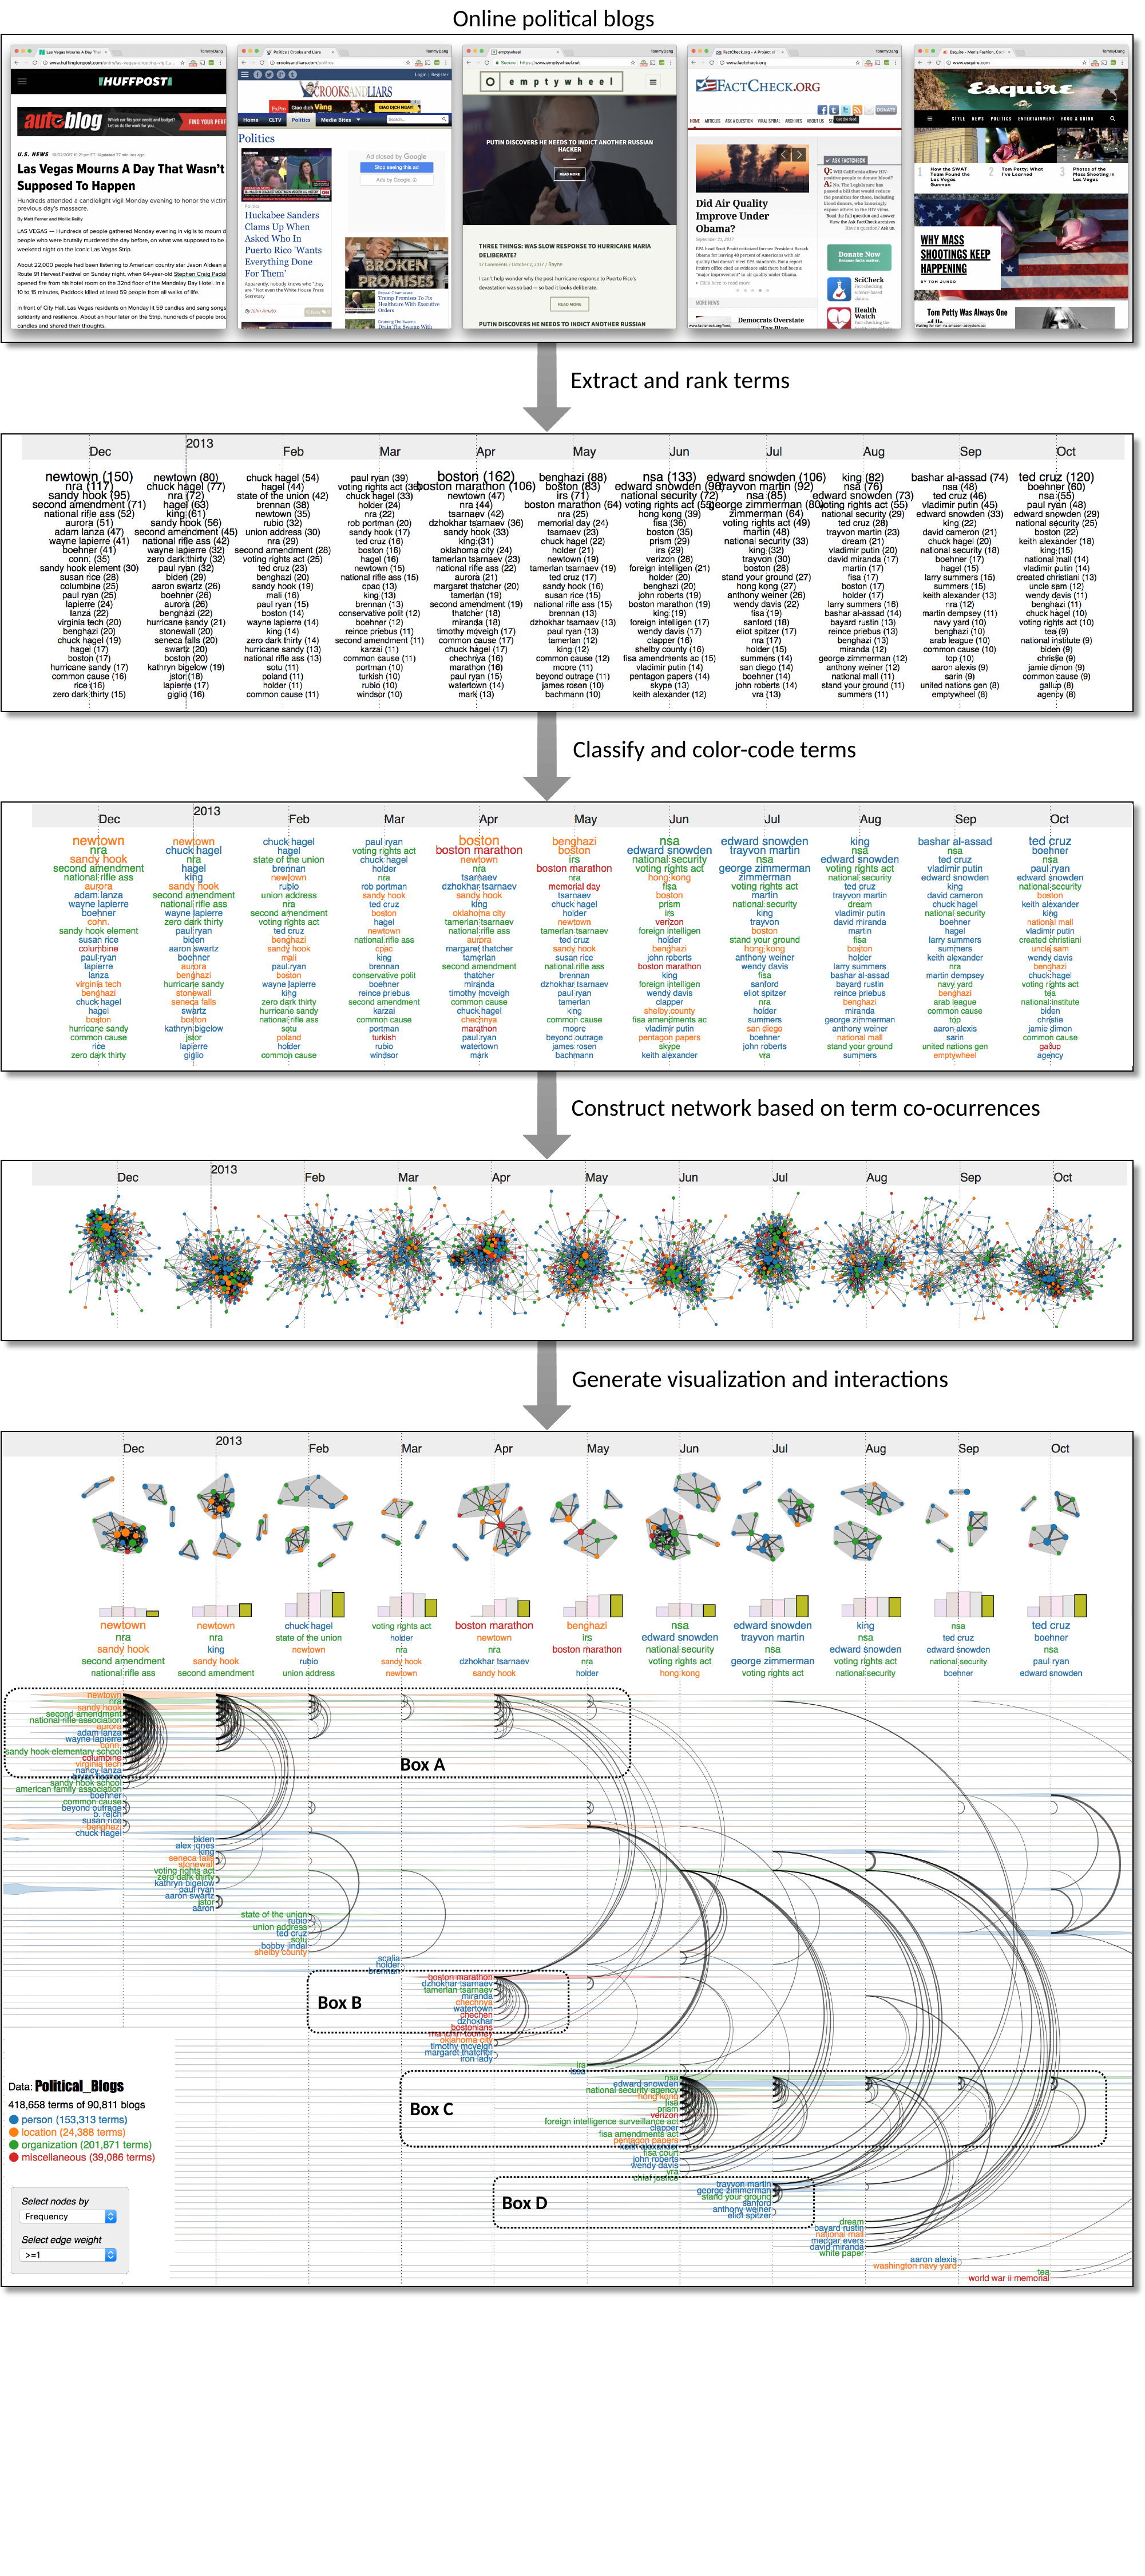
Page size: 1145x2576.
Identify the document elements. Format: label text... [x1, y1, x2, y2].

text_box [522, 1080, 572, 1160]
text_box Classify and color-code terms [564, 729, 865, 767]
picture [22, 435, 1124, 709]
picture [32, 804, 1133, 1066]
text_box [1, 433, 1134, 712]
text_box [522, 1350, 572, 1431]
text_box [1, 801, 1134, 1072]
text_box Extract and rank terms [543, 360, 921, 398]
text_box [1, 1160, 1134, 1341]
text_box Construct network based on term co-ocurrences [562, 1088, 1049, 1125]
picture [0, 34, 1144, 355]
text_box [522, 354, 572, 433]
picture [3, 1433, 1132, 2285]
text_box [1, 1431, 1134, 2287]
text_box [522, 721, 572, 801]
picture [31, 1161, 1127, 1328]
text_box Online political blogs [417, 0, 710, 34]
text_box Generate visualization and interactions [563, 1359, 957, 1396]
